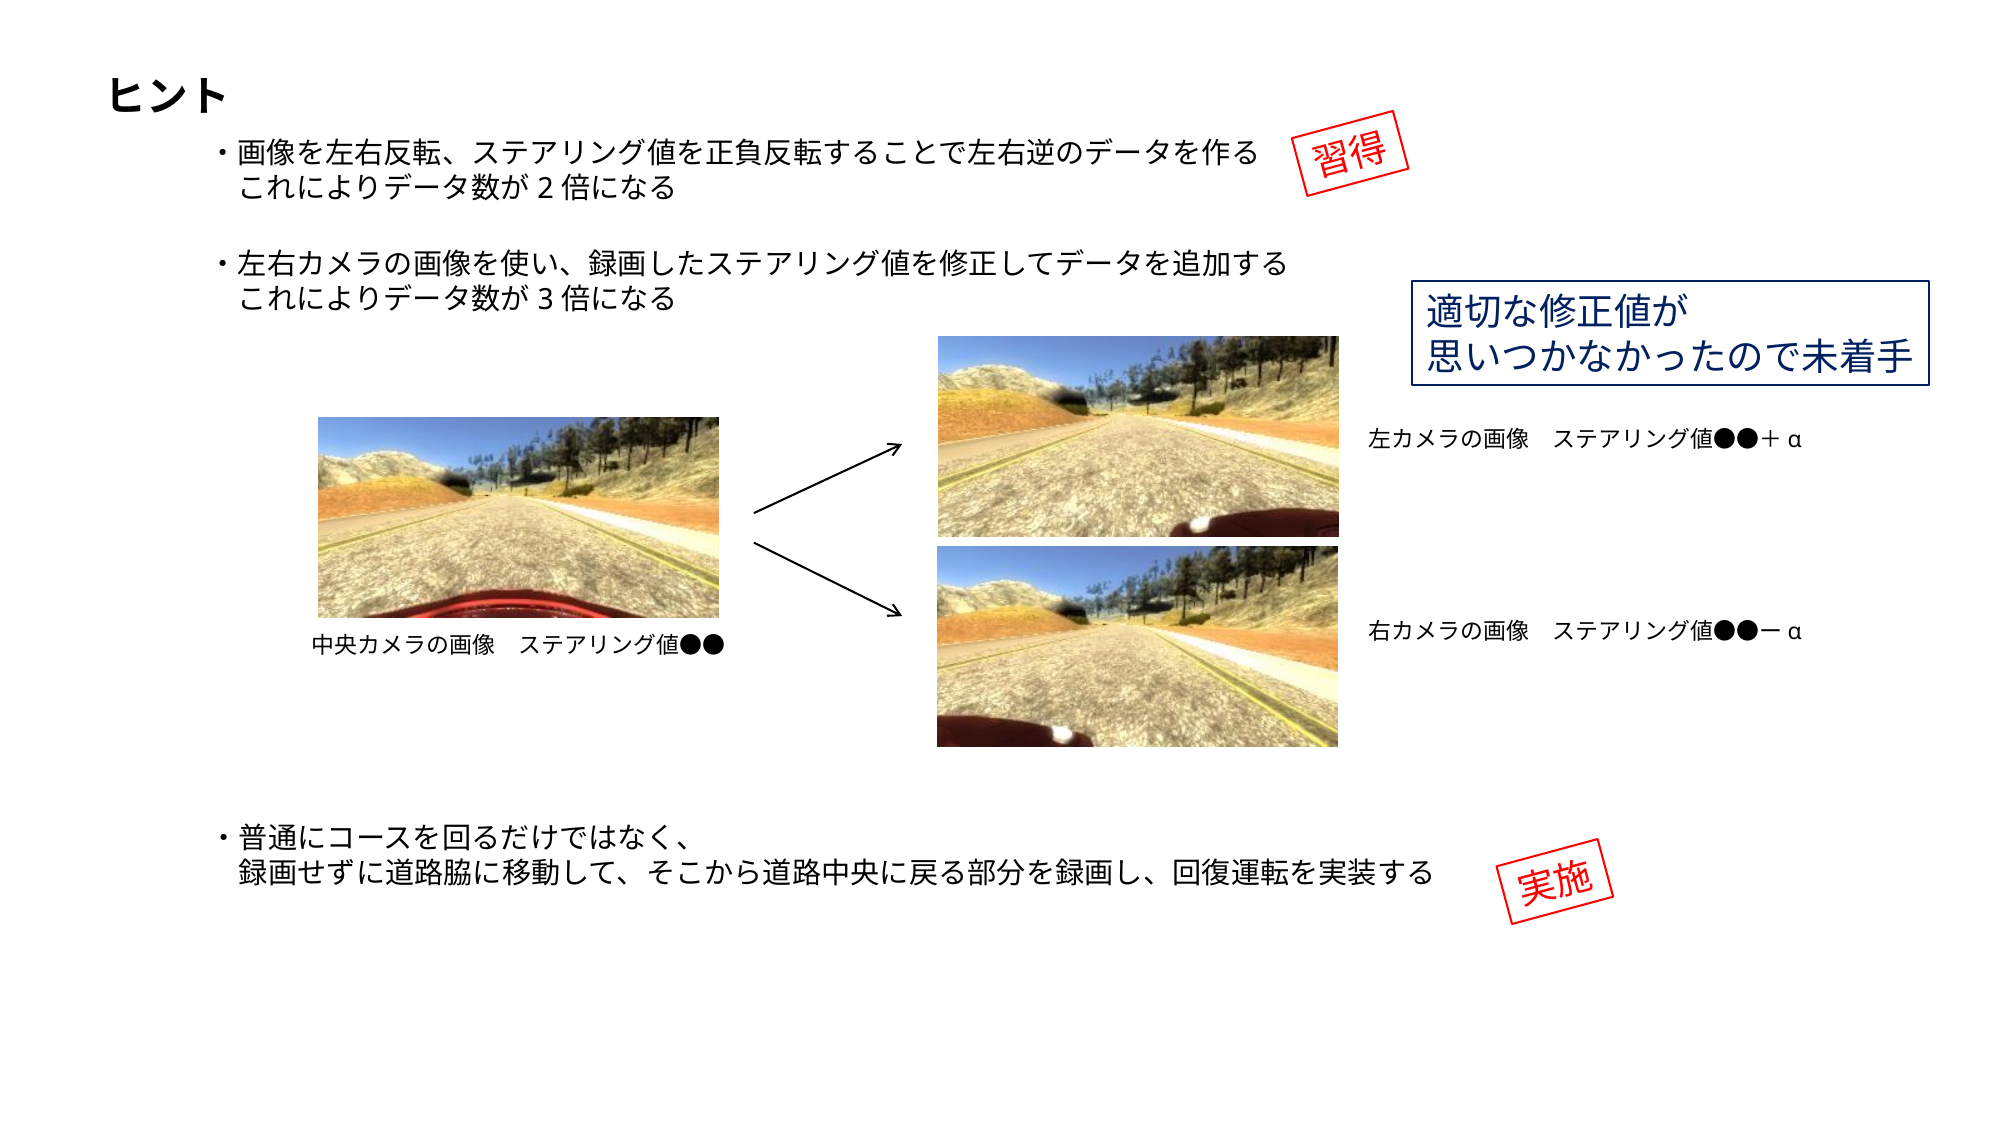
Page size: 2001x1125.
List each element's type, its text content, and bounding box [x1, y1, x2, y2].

picture [937, 546, 1338, 747]
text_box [753, 542, 903, 617]
text_box ・画像を左右反転、ステアリング値を正負反転することで左右逆のデータを作る これによりデータ数が2倍になる [193, 127, 1276, 212]
text_box 中央カメラの画像 ステアリング値●● [296, 622, 741, 666]
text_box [753, 444, 903, 514]
text_box ・左右カメラの画像を使い、録画したステアリング値を修正してデータを追加する これによりデータ数が3倍になる [193, 237, 1305, 323]
text_box 習得 [1291, 110, 1409, 196]
text_box 左カメラの画像 ステアリング値●●＋α [1353, 417, 1817, 460]
text_box ヒント [89, 62, 245, 128]
text_box 実施 [1496, 839, 1614, 924]
text_box 右カメラの画像 ステアリング値●●ーα [1353, 609, 1817, 652]
text_box 適切な修正値が 思いつかなかったので未着手 [1412, 280, 1930, 386]
text_box ・普通にコースを回るだけではなく、 録画せずに道路脇に移動して、そこから道路中央に戻る部分を録画し、回復運転を実装する [195, 812, 1451, 897]
picture [318, 417, 719, 618]
picture [938, 336, 1339, 537]
